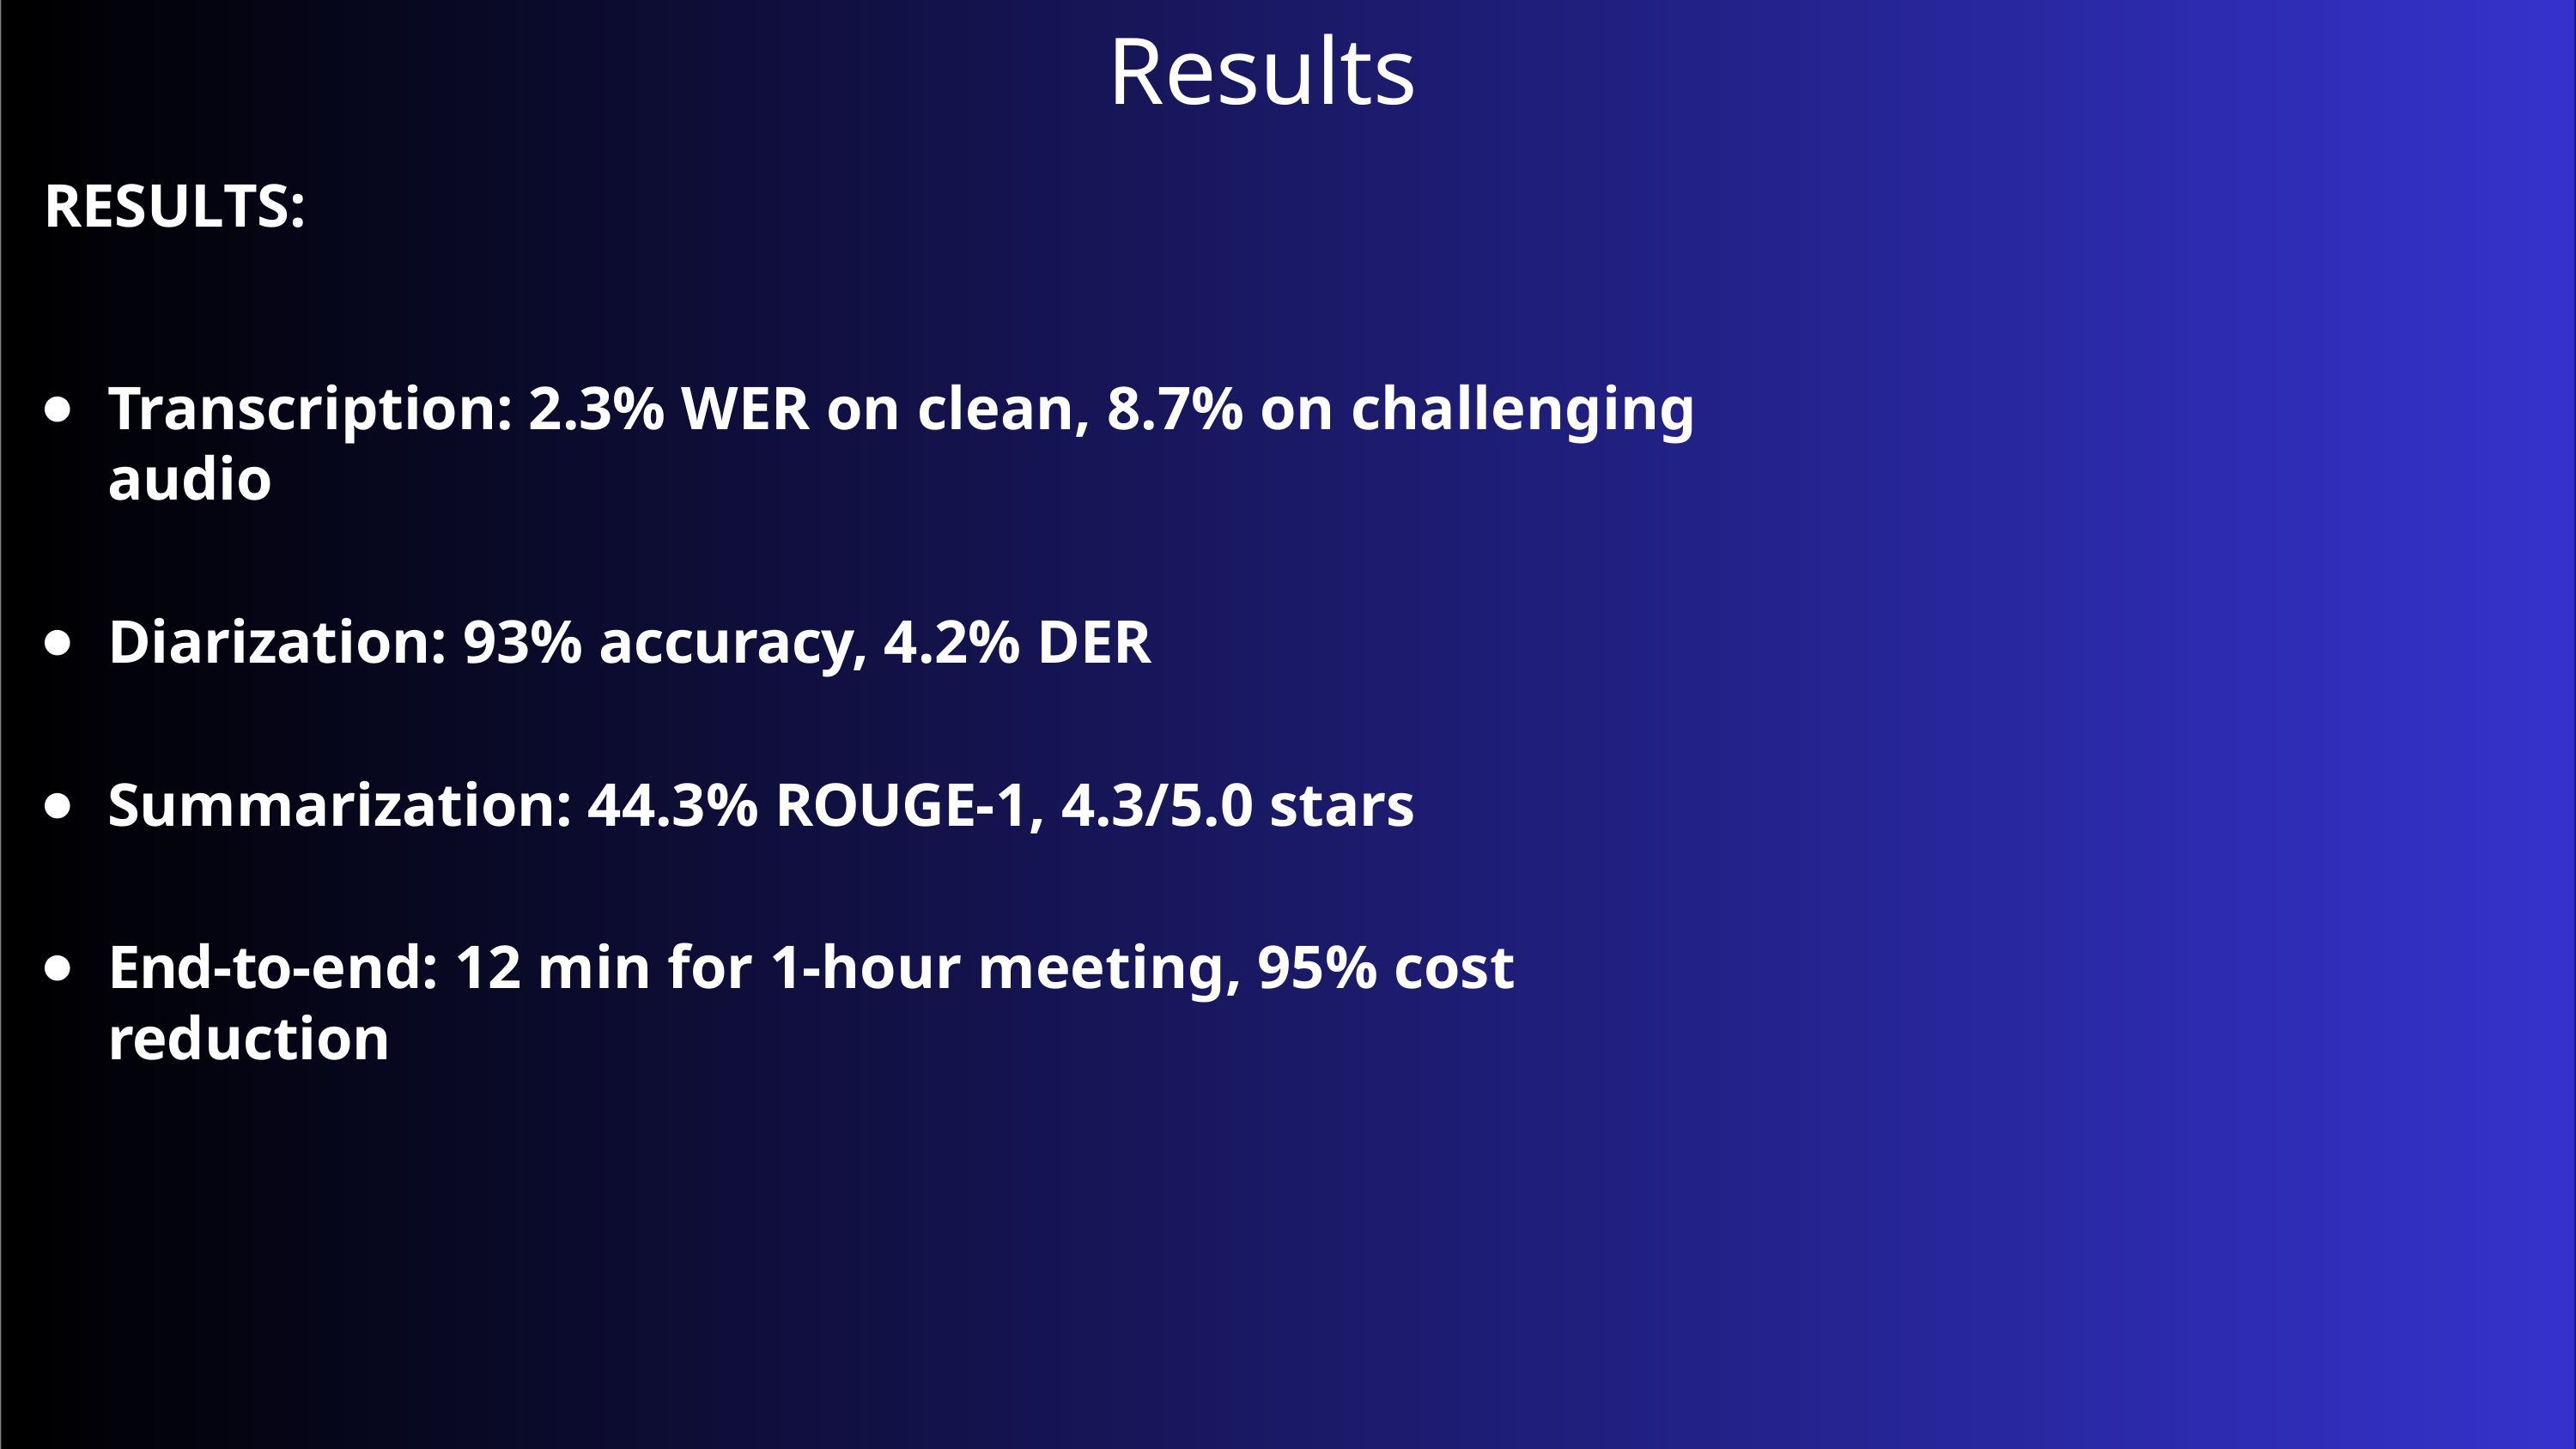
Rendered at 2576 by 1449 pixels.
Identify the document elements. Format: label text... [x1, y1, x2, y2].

title Results [201, 9, 2375, 254]
text_box RESULTS: Transcription: 2.3% WER on clean, 8.7% on challenging audio Diarization: 93% accuracy, 4.2% DER Summarization: 44.3% ROUGE-1, 4.3/5.0 stars End-to-end: 12 min for 1-hour meeting, 95% cost reduction [37, 167, 1720, 1071]
picture [0, 0, 2576, 1449]
